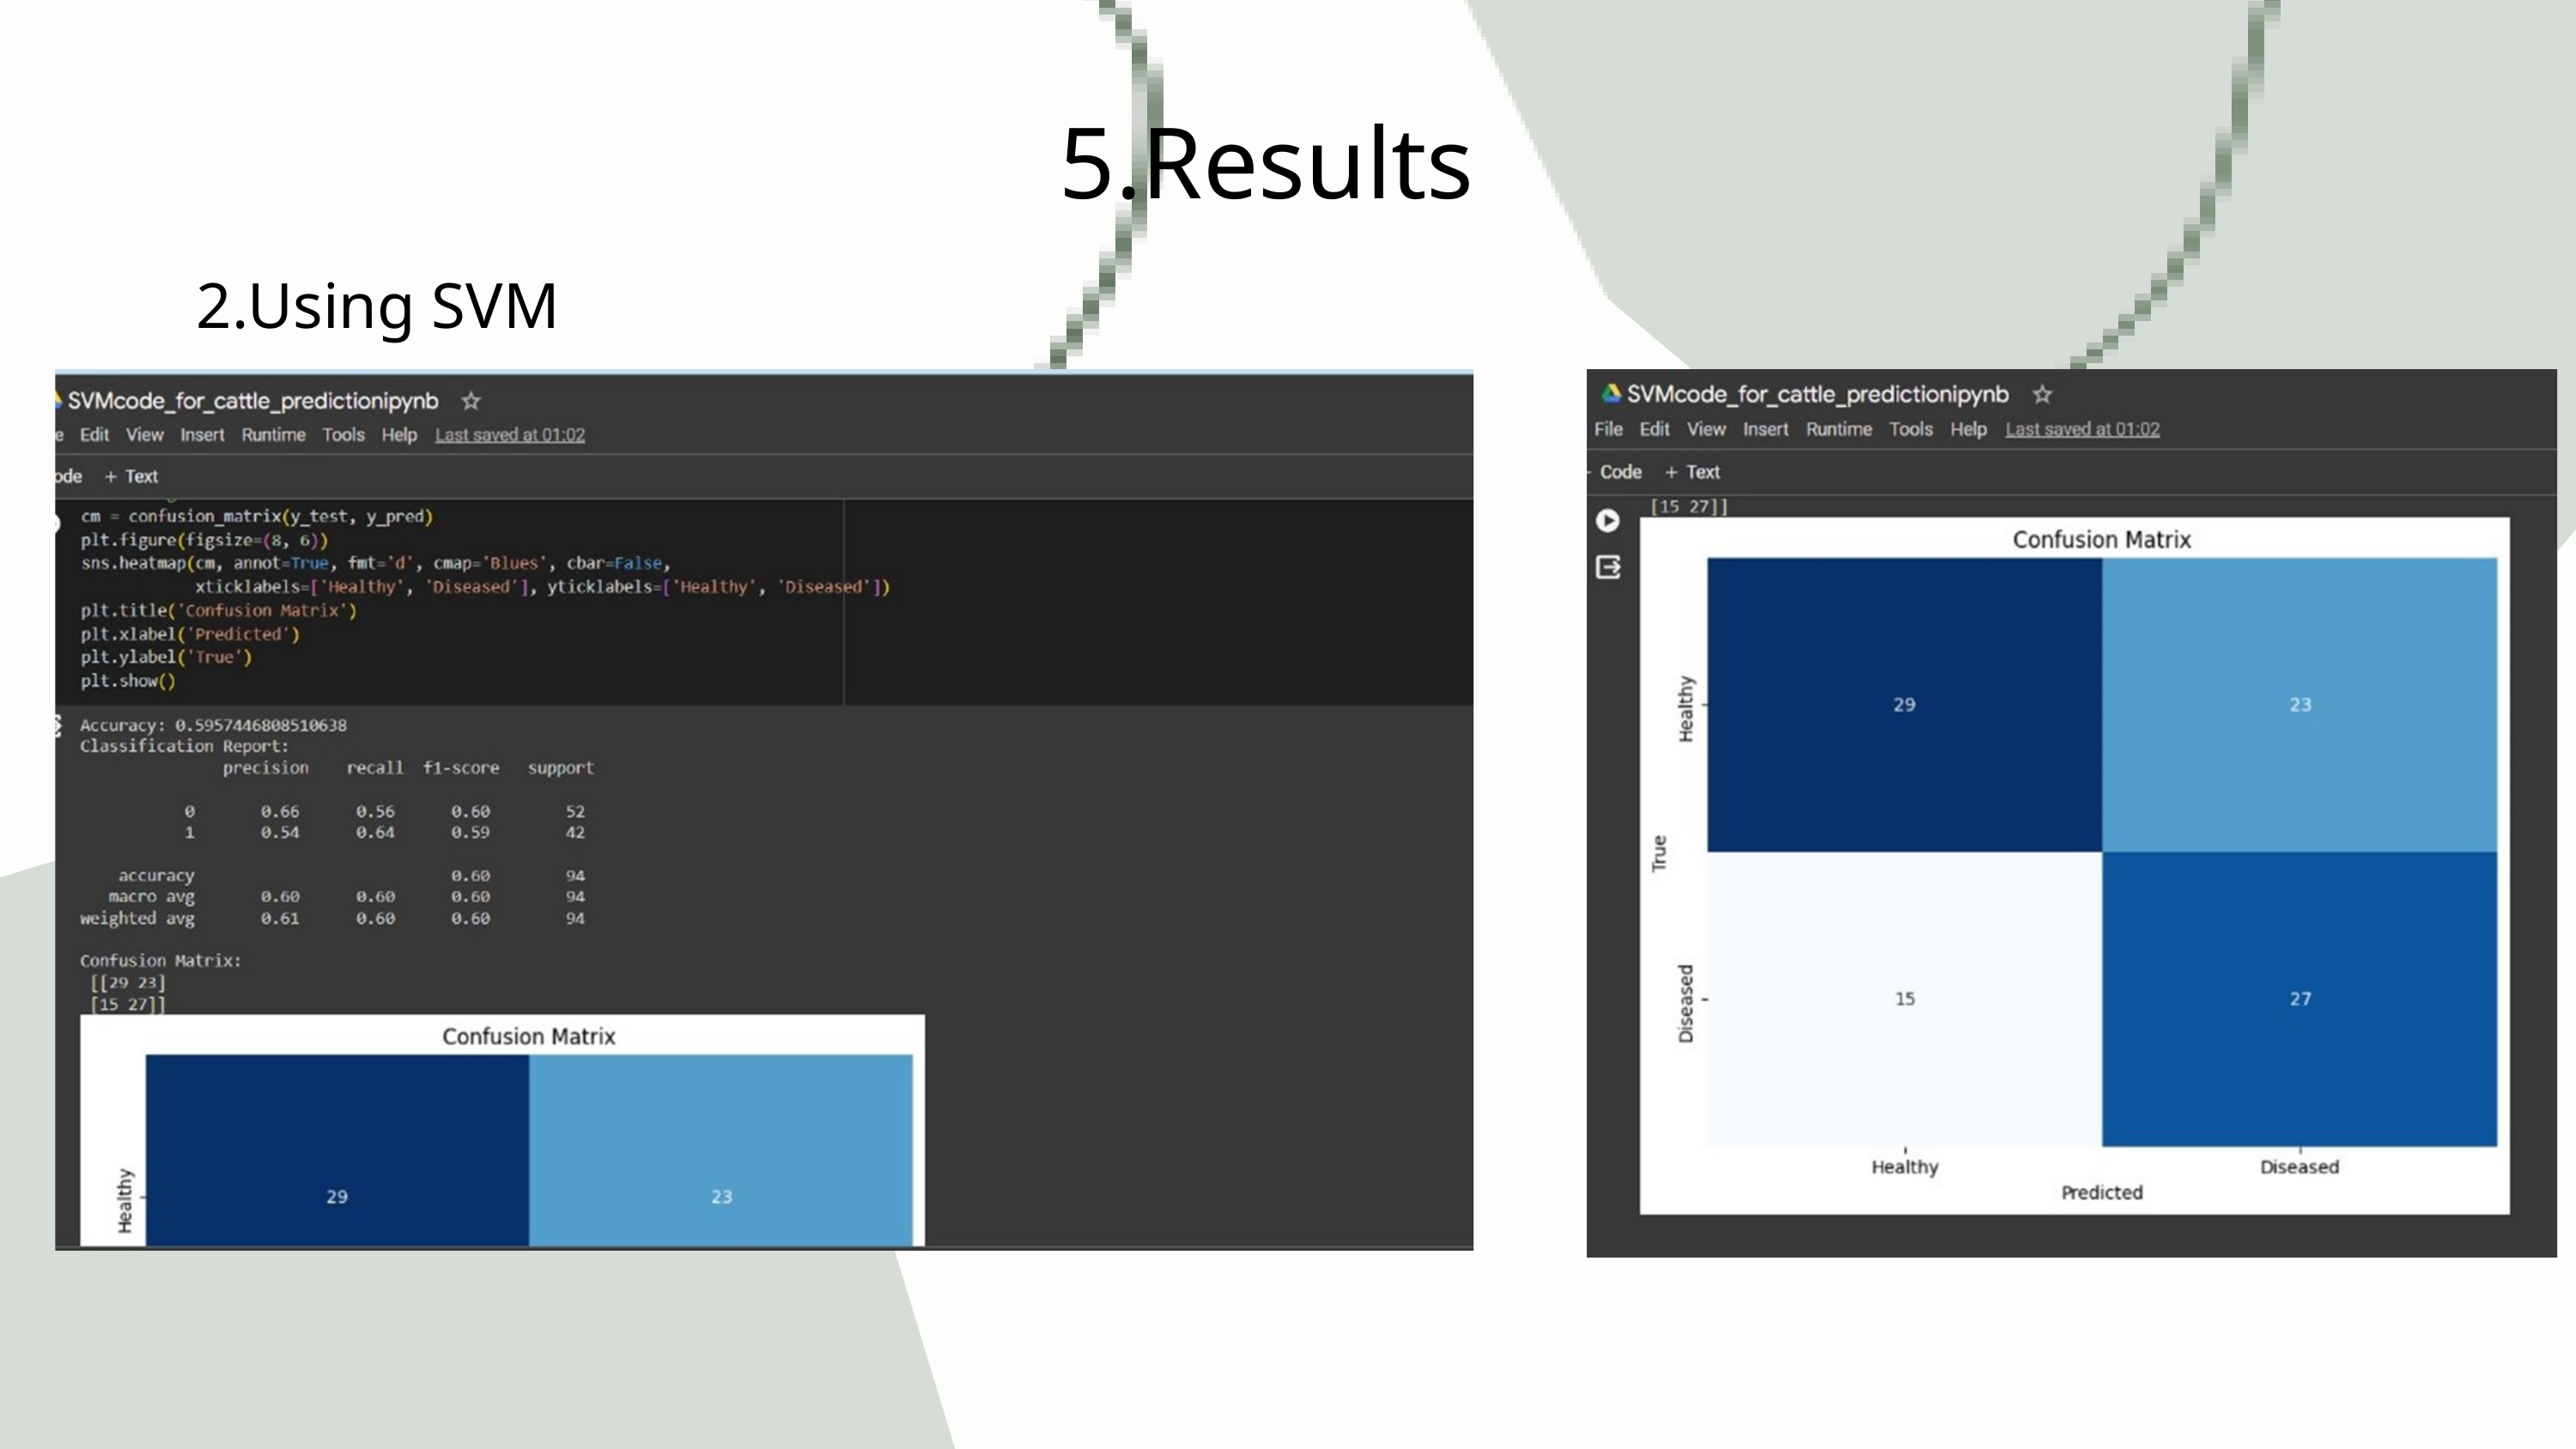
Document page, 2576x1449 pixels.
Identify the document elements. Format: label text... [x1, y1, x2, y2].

text_box 2.Using SVM [159, 247, 598, 342]
text_box [55, 369, 1474, 1252]
text_box [0, 860, 956, 1449]
text_box [1587, 369, 2558, 1258]
text_box 5.Results [1019, 70, 1515, 219]
text_box [925, 0, 2576, 559]
